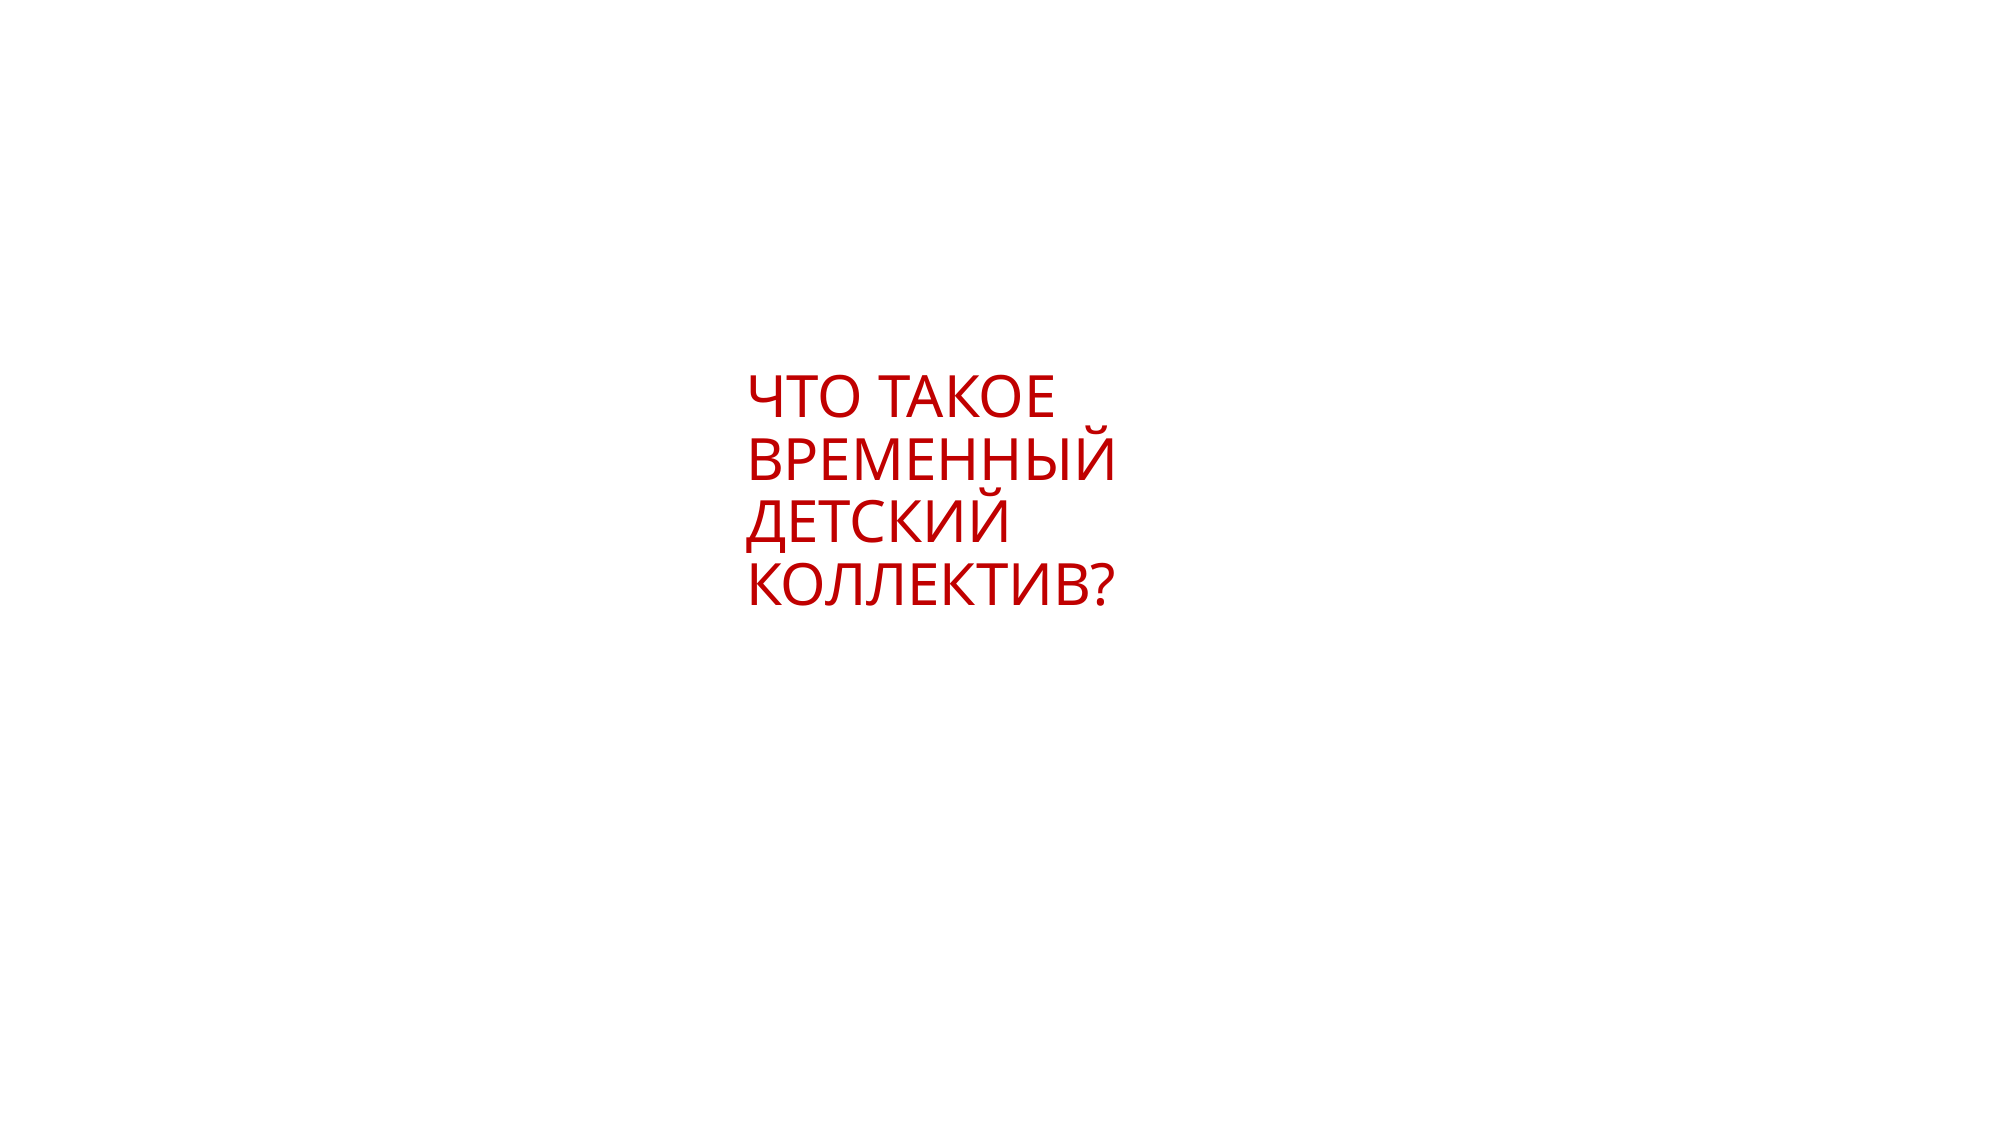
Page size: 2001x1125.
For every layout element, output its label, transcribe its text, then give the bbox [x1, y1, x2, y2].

title ЧТО ТАКОЕ ВРЕМЕННЫЙ ДЕТСКИЙ КОЛЛЕКТИВ? [731, 230, 1363, 755]
